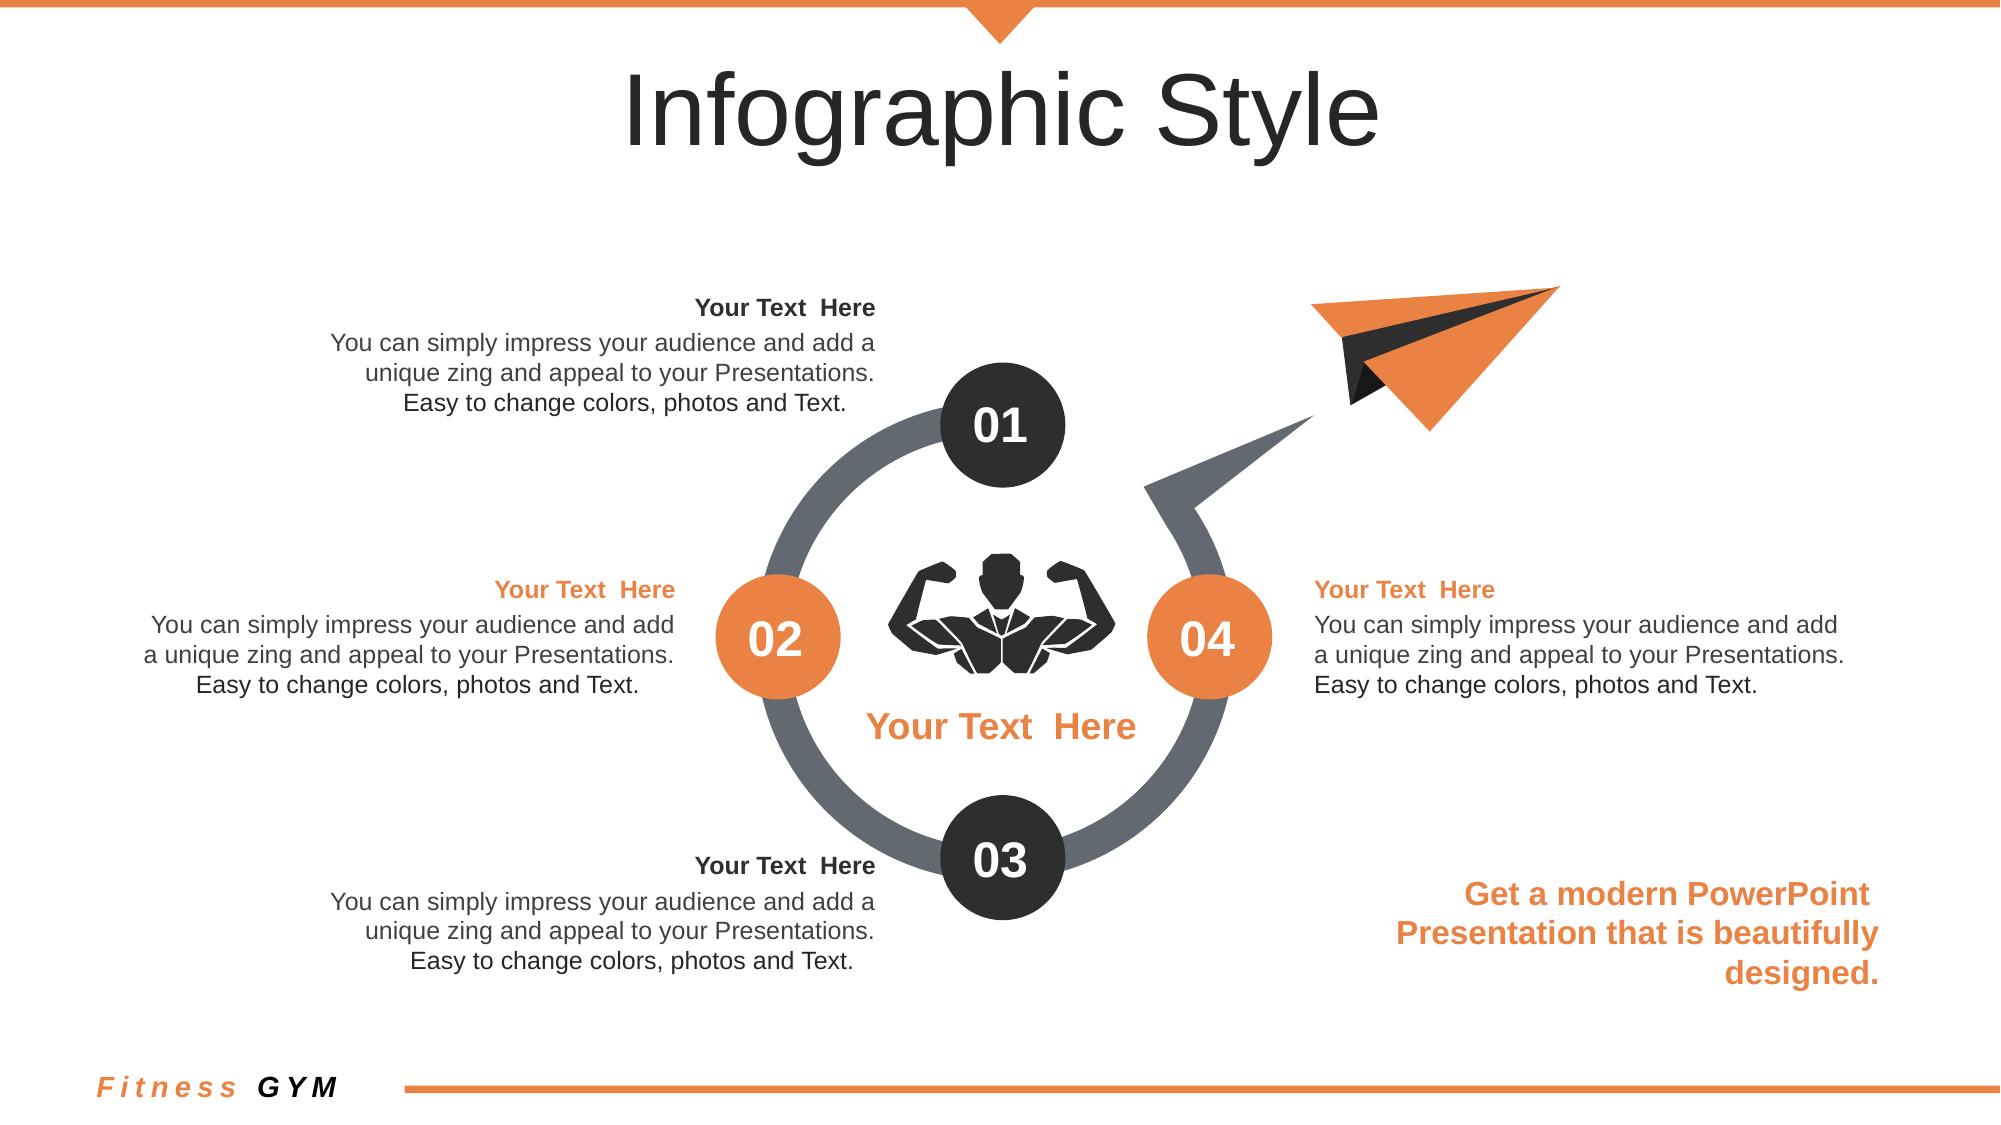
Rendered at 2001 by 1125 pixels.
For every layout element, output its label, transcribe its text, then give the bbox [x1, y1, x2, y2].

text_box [115, 565, 691, 708]
text_box 04 [1164, 598, 1250, 674]
text_box 02 [732, 598, 818, 674]
text_box [1063, 698, 1230, 872]
list Infographic Style [53, 55, 1952, 175]
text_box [888, 553, 1116, 674]
text_box [1142, 414, 1315, 576]
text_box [1351, 209, 1575, 433]
text_box 03 [957, 819, 1043, 895]
text_box [714, 573, 842, 701]
text_box Get a modern PowerPoint Presentation that is beautifully designed. [1380, 864, 1895, 999]
text_box [764, 406, 941, 577]
text_box [939, 794, 1067, 922]
text_box Your Text Here [834, 694, 1169, 755]
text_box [306, 283, 891, 426]
text_box [761, 698, 941, 876]
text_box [306, 842, 891, 984]
text_box [939, 361, 1067, 489]
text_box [1299, 565, 1874, 708]
text_box 01 [957, 385, 1043, 461]
text_box [1146, 573, 1274, 701]
